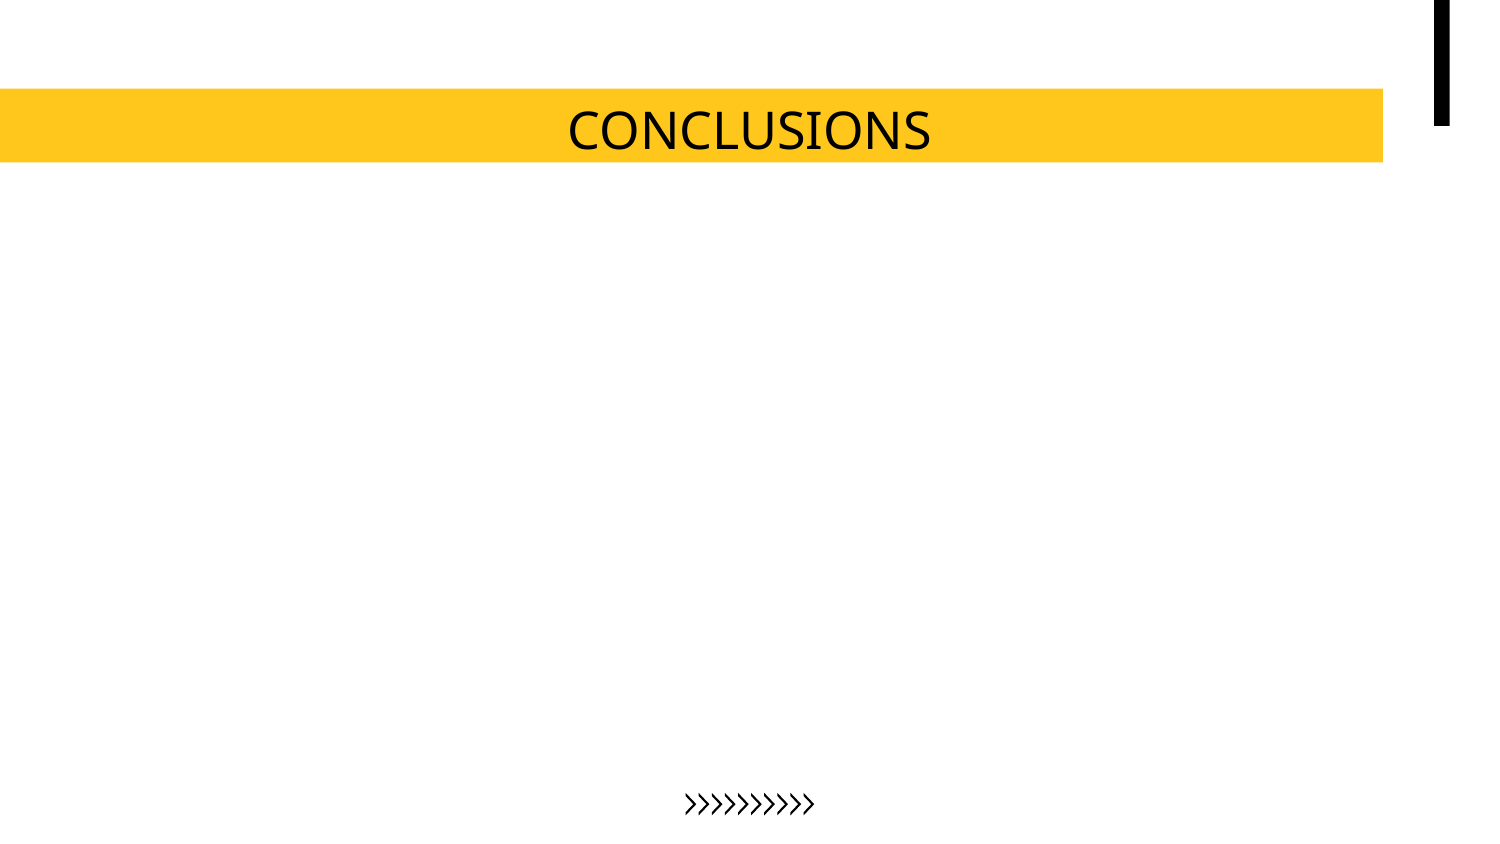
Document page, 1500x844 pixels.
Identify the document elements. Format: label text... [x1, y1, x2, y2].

title CONCLUSIONS [116, 88, 1383, 170]
